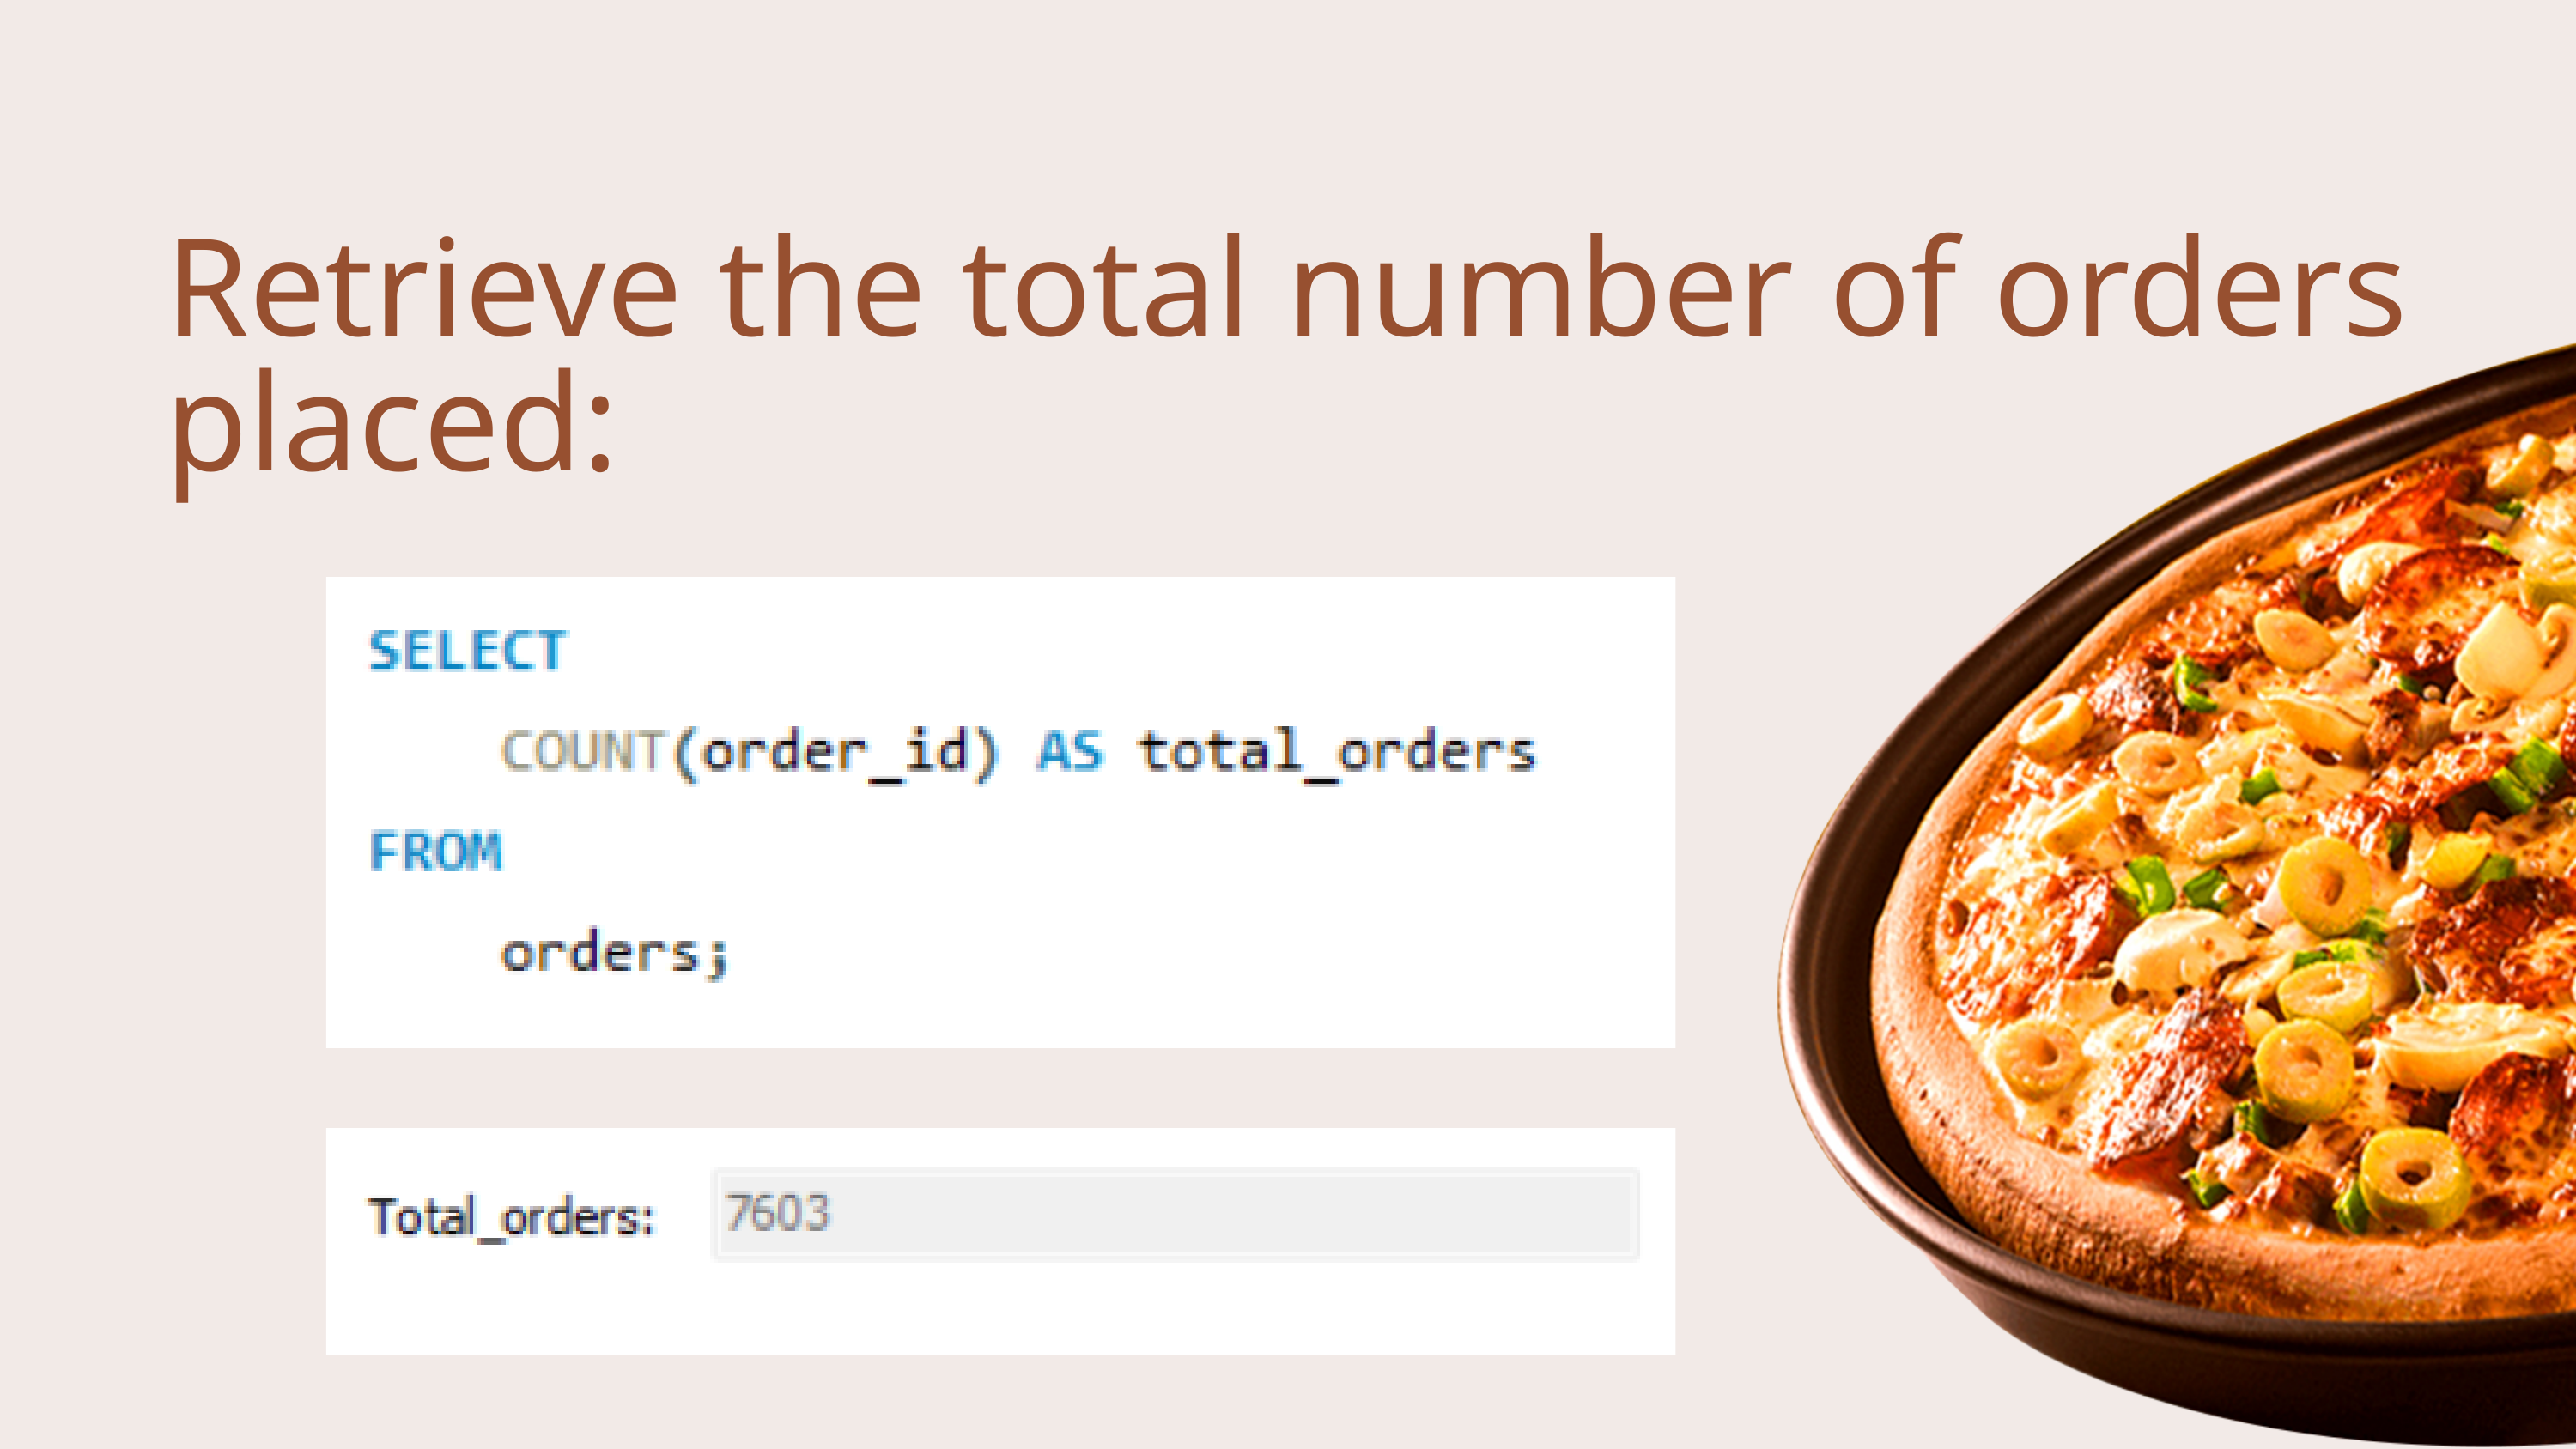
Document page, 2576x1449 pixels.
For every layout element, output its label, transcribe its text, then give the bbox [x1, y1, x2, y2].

text_box [1776, 288, 2576, 1447]
text_box Retrieve the total number of orders placed: [165, 227, 2451, 498]
text_box [325, 577, 1676, 1048]
text_box [325, 1128, 1676, 1355]
